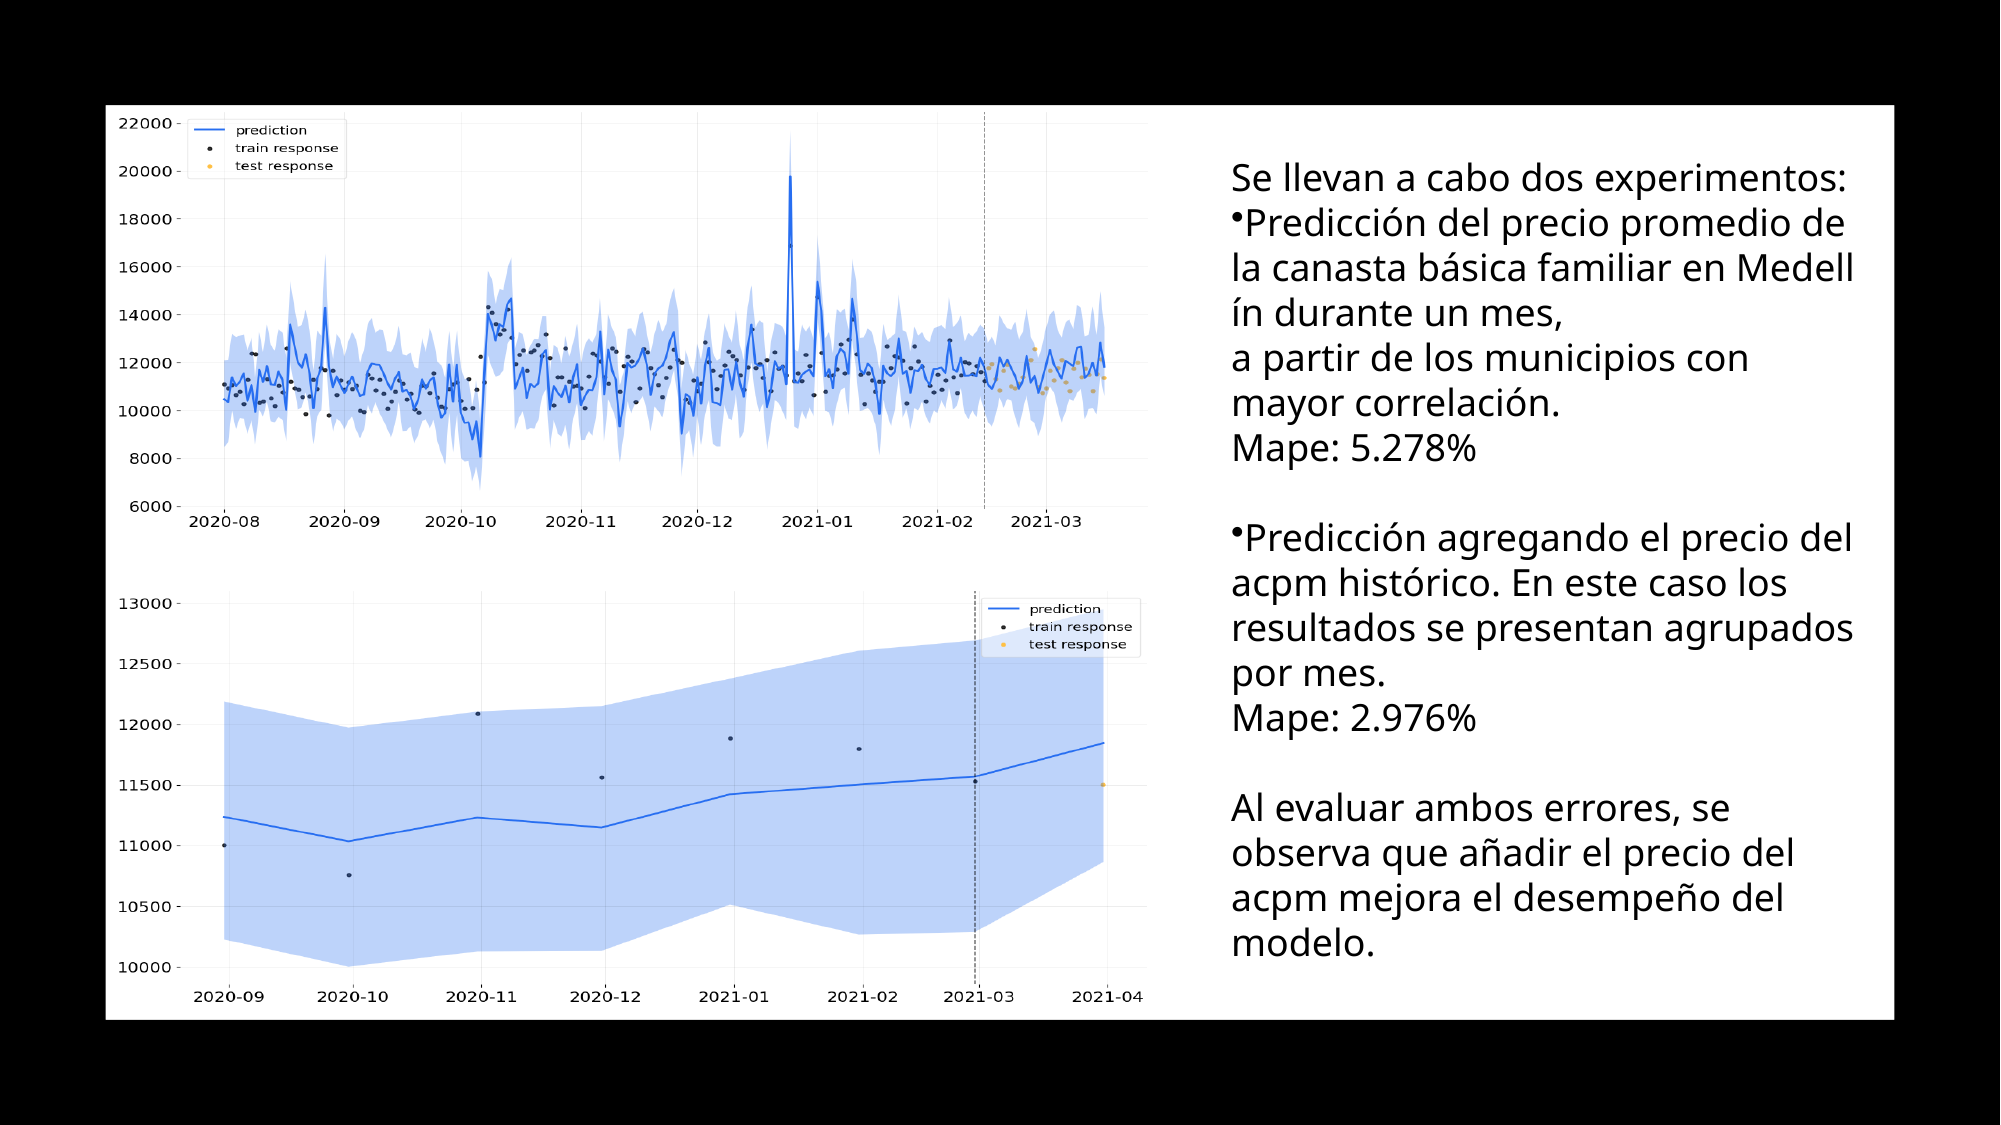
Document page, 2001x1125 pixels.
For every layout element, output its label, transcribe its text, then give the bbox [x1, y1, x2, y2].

text_box [0, 0, 2000, 1125]
text_box [107, 106, 1893, 1019]
text_box Se llevan a cabo dos experimentos: ​​ Predicción del precio promedio de la canasta básica familiar en Medellín durante un mes, a partir de los municipios con mayor correlación.​​ Mape: 5.278% Predicción agregando el precio del acpm histórico. En este caso los resultados se presentan agrupados por mes. Mape: 2.976% Al evaluar ambos errores, se observa que añadir el precio del acpm mejora el desempeño del modelo. [1216, 146, 1880, 1107]
picture [109, 585, 1154, 1010]
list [109, 106, 1155, 535]
